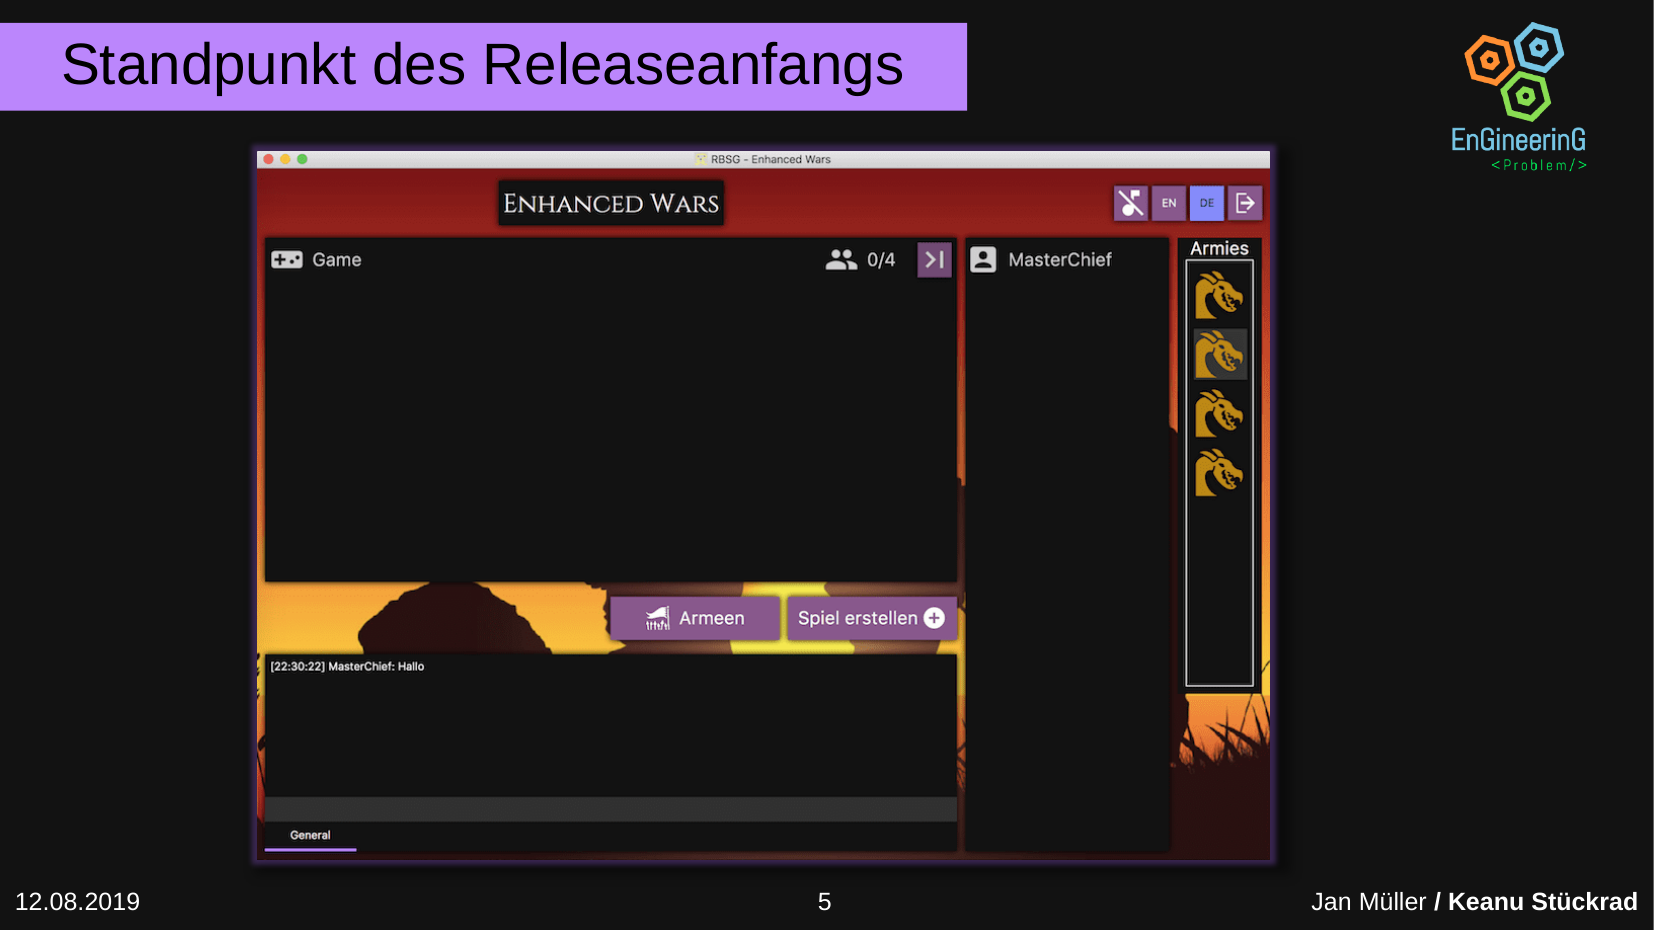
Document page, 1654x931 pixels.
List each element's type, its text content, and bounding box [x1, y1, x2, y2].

picture [257, 150, 1271, 860]
text_box Standpunkt des Releaseanfangs [0, 22, 968, 111]
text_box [0, 877, 1654, 931]
picture [1382, 21, 1654, 178]
